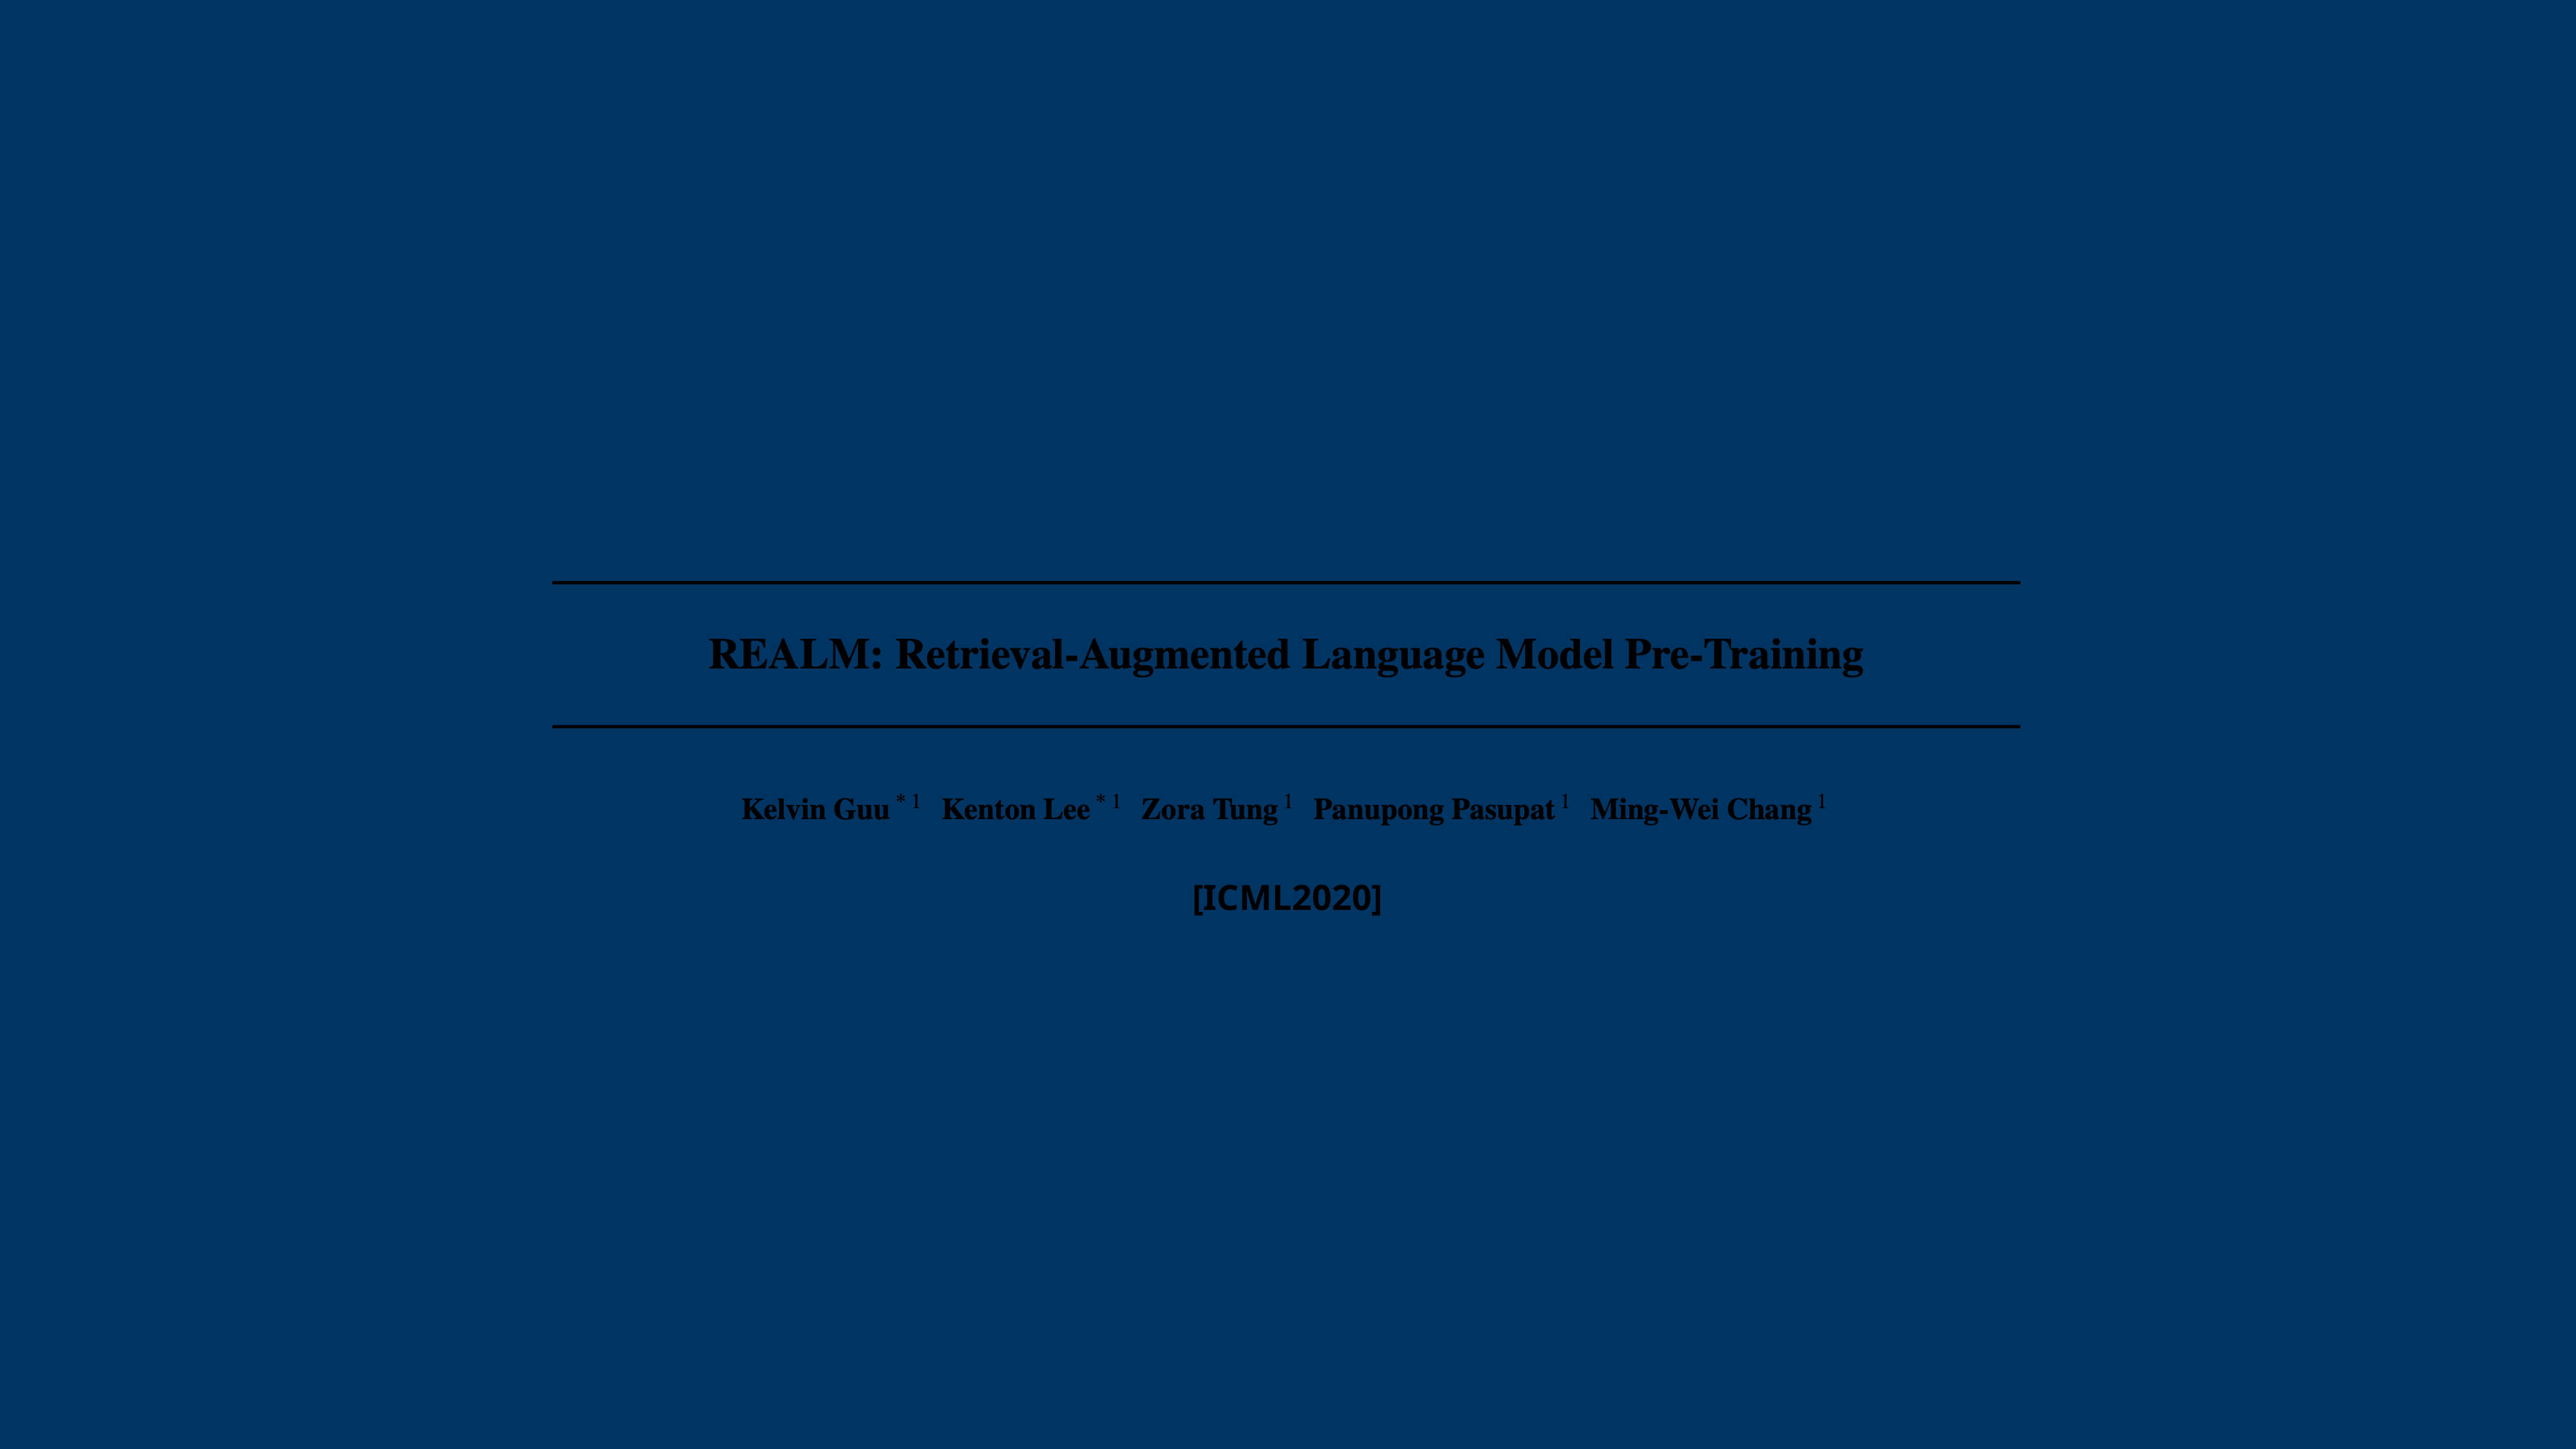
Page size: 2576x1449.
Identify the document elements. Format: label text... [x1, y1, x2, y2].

text_box [ICML2020] [1186, 869, 1389, 923]
picture [529, 556, 2047, 853]
